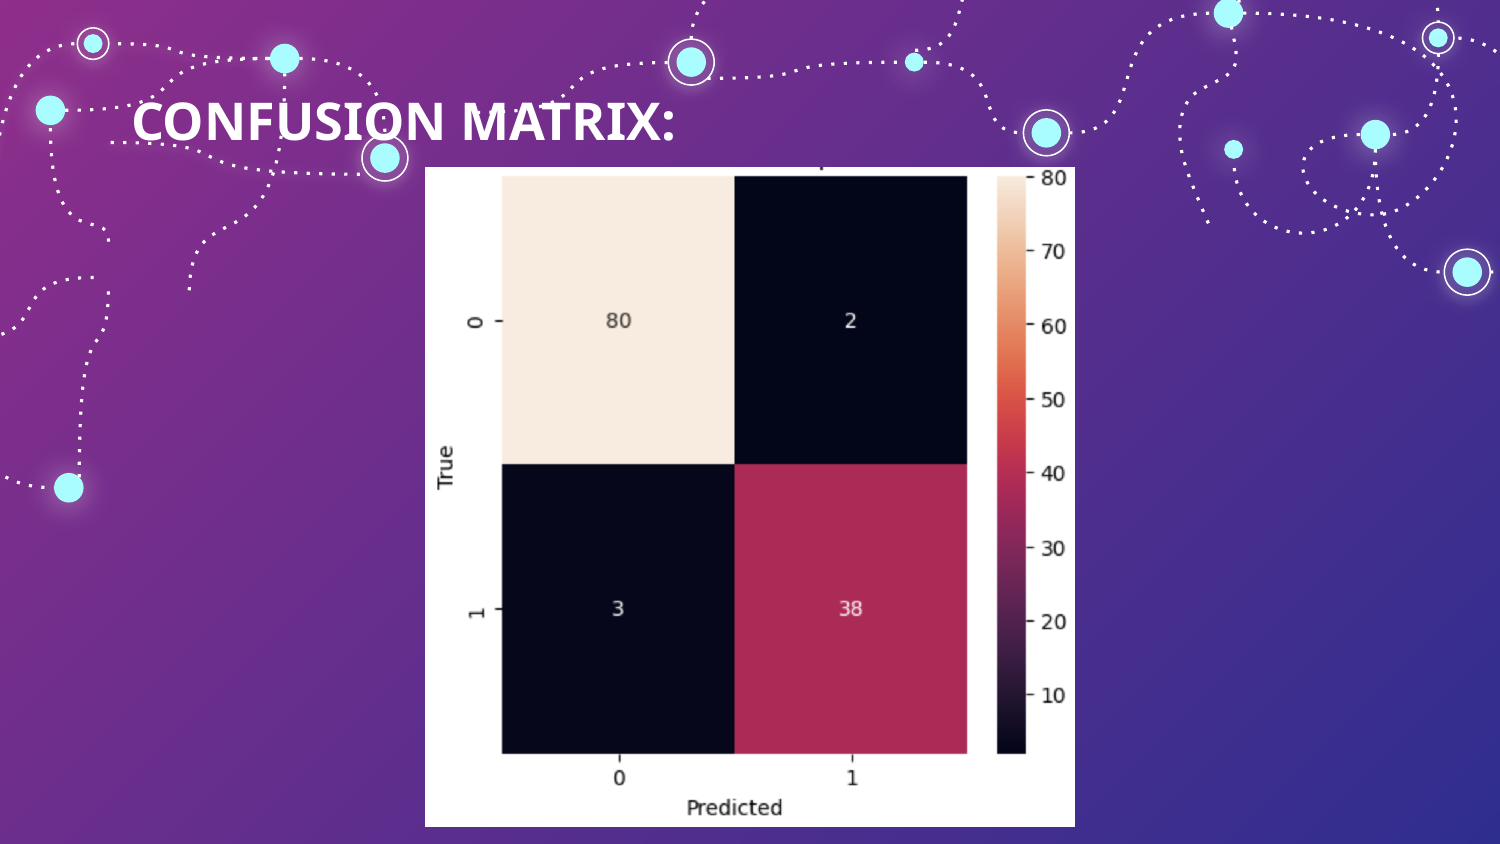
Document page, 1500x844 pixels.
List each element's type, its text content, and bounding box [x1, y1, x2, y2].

picture [425, 167, 1075, 828]
title CONFUSION MATRIX: [116, 73, 945, 168]
